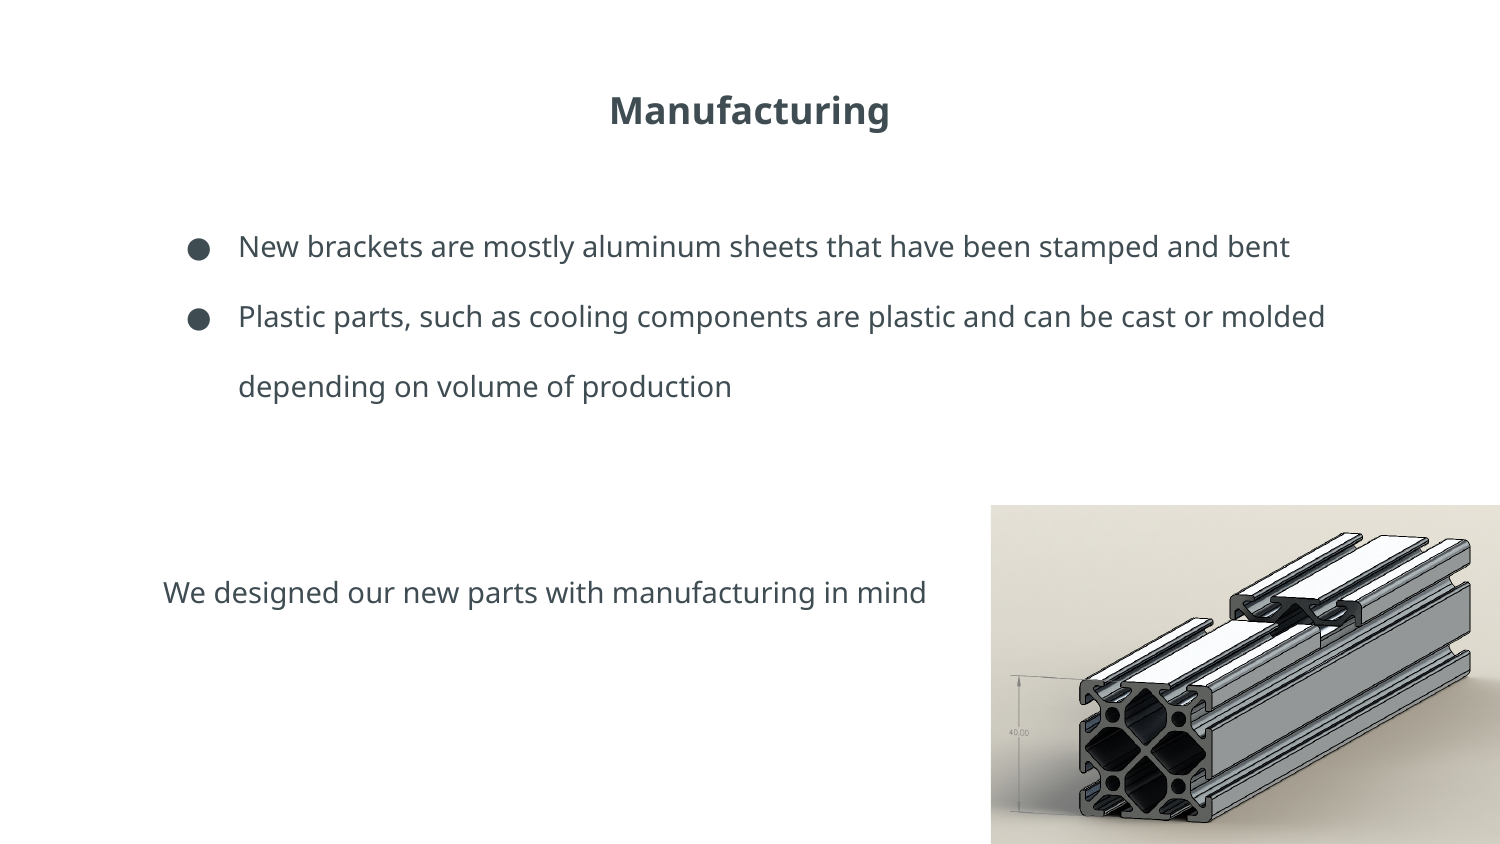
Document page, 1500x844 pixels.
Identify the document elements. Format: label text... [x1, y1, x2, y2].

title Manufacturing [278, 71, 1222, 166]
picture [990, 504, 1500, 844]
list New brackets are mostly aluminum sheets that have been stamped and bent Plastic parts, such as cooling components are plastic and can be cast or molded depending on volume of production We designed our new parts with manufacturing in mind [148, 178, 1352, 736]
